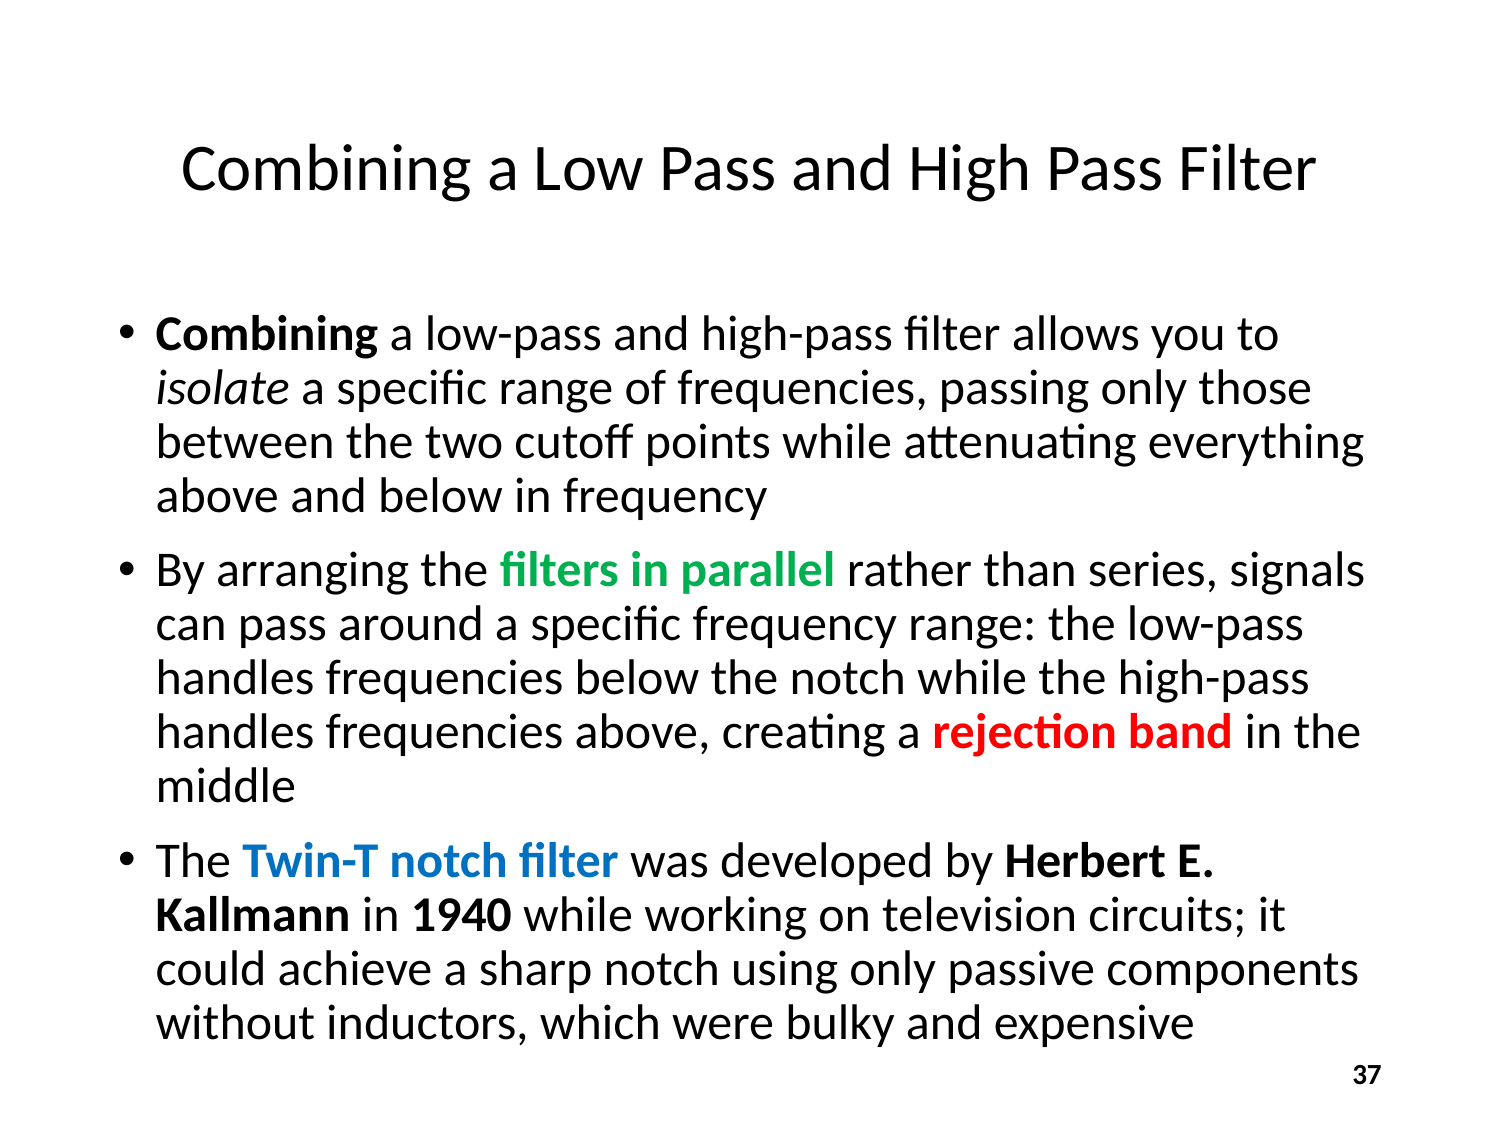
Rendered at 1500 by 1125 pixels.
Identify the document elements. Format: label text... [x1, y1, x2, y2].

slide_number 37 [1059, 1042, 1397, 1103]
list Combining a low-pass and high-pass filter allows you to isolate a specific range of frequencies, passing only those between the two cutoff points while attenuating everything above and below in frequency By arranging the filters in parallel rather than series, signals can pass around a specific frequency range: the low-pass handles frequencies below the notch while the high-pass handles frequencies above, creating a rejection band in the middle The Twin-T notch filter was developed by Herbert E. Kallmann in 1940 while working on television circuits; it could achieve a sharp notch using only passive components without inductors, which were bulky and expensive [103, 299, 1397, 1066]
title Combining a Low Pass and High Pass Filter [103, 59, 1397, 278]
